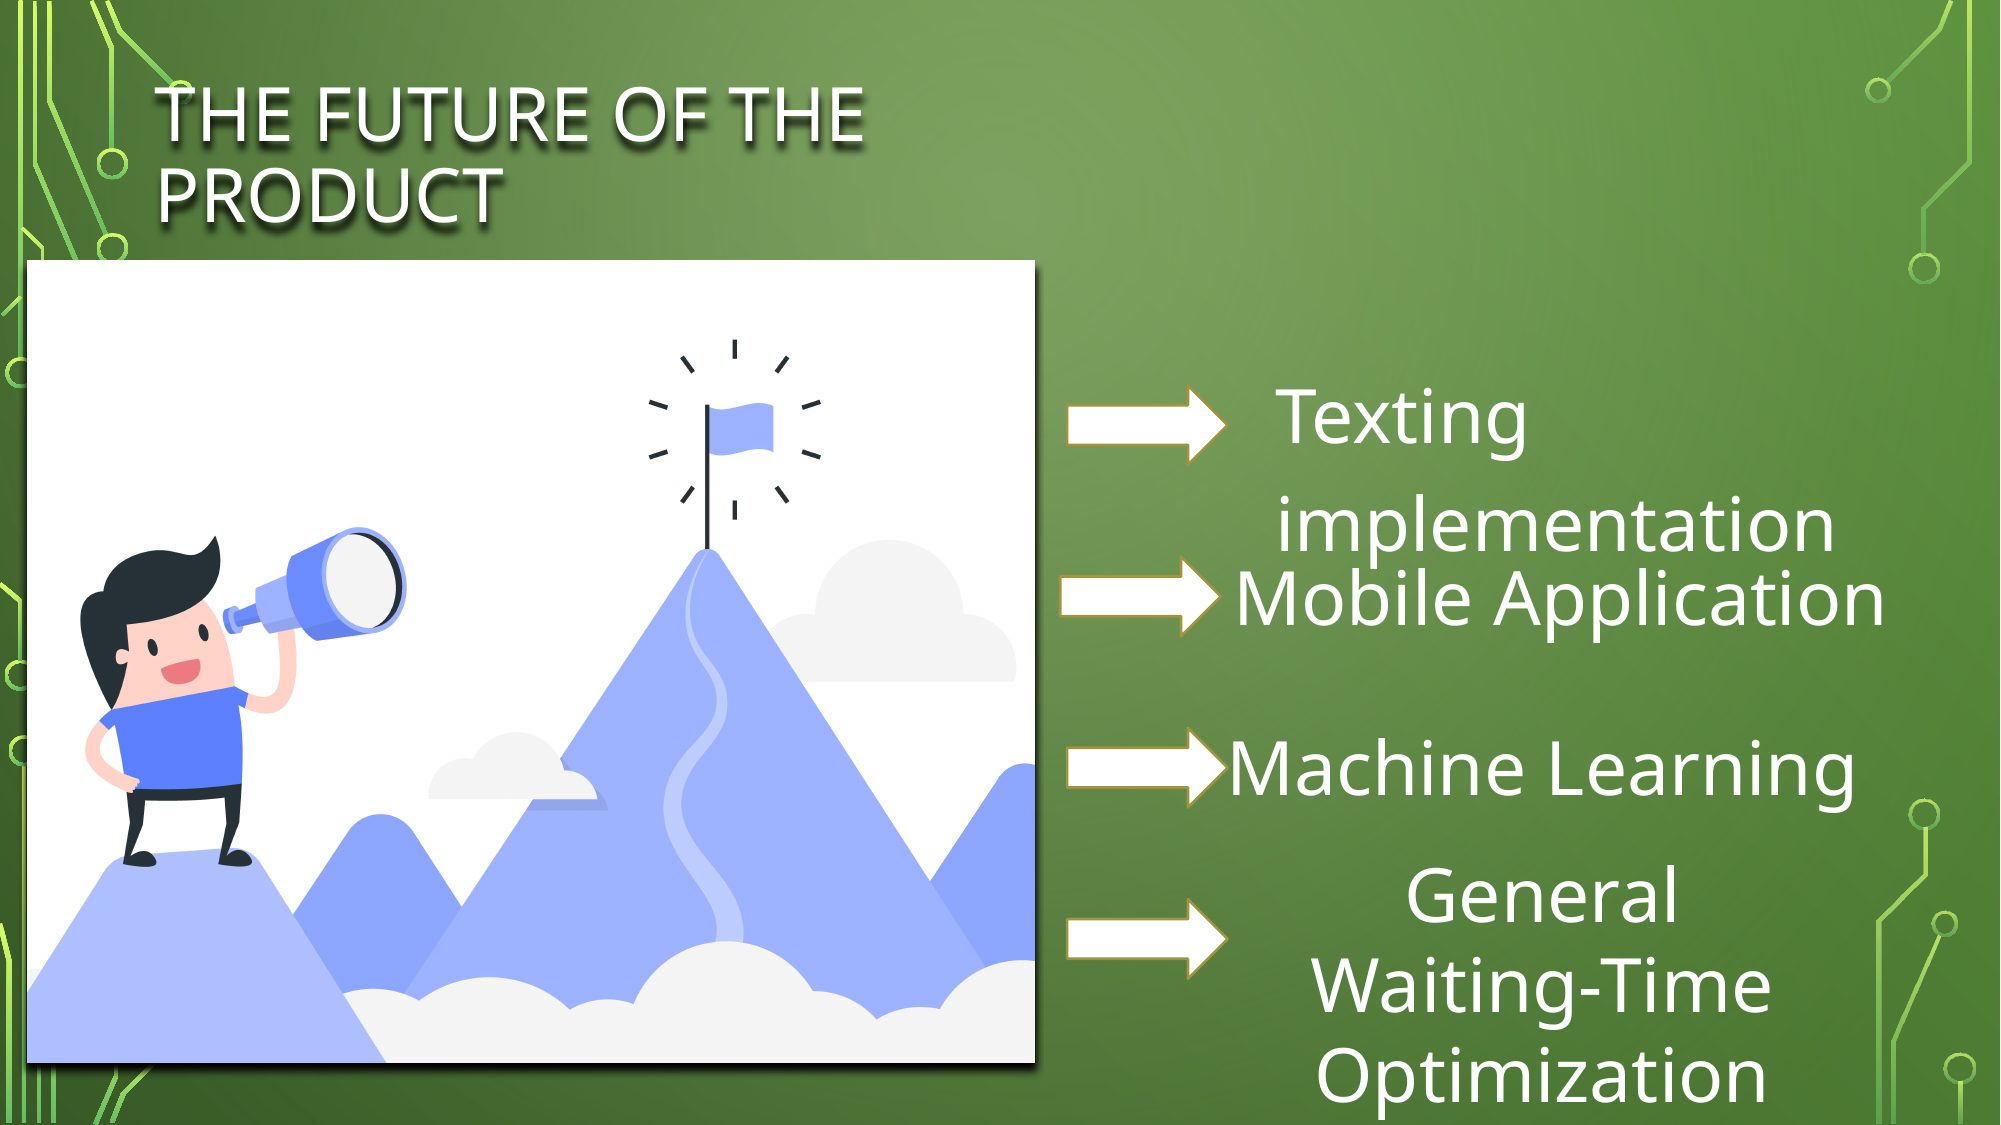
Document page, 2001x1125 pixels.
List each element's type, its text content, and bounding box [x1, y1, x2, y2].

text_box [1058, 555, 1222, 638]
text_box [1065, 384, 1229, 467]
text_box General Waiting-Time Optimization [1241, 840, 1844, 1125]
title The future of the product [139, 36, 1148, 279]
list Texting implementation [1260, 342, 1985, 501]
text_box Mobile Application [1218, 543, 1904, 649]
text_box Machine Learning [1211, 712, 1873, 818]
text_box [1065, 726, 1211, 809]
picture [26, 260, 1036, 1063]
text_box [1065, 897, 1229, 980]
